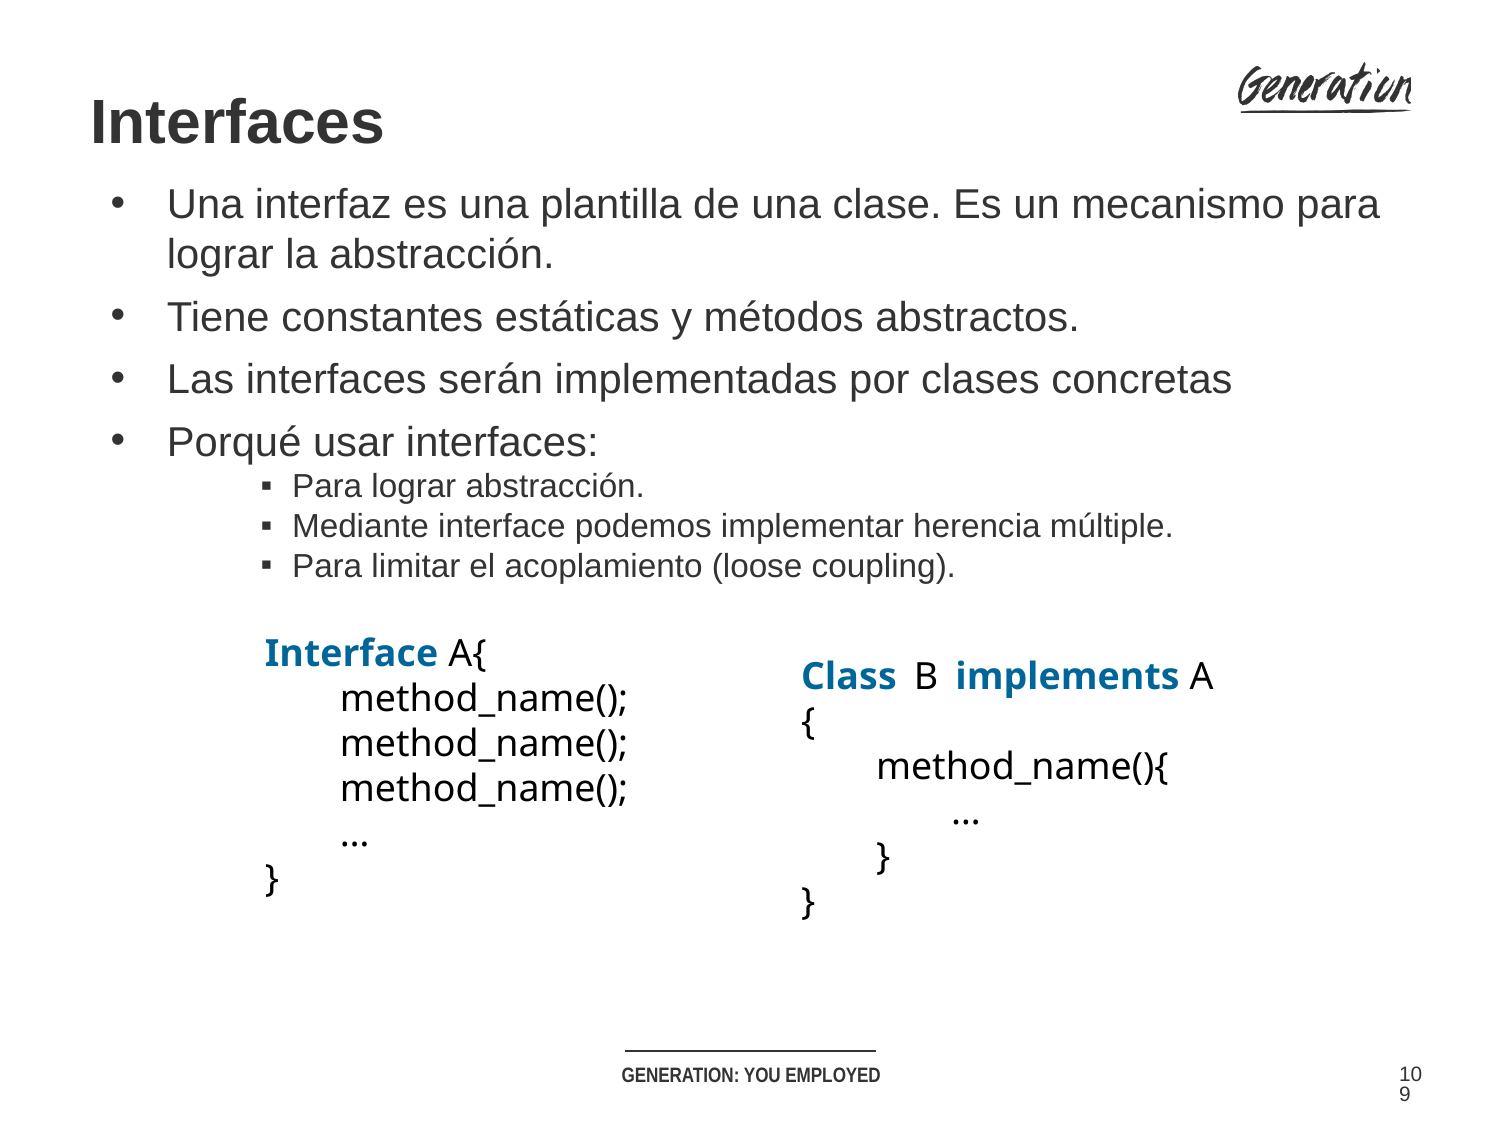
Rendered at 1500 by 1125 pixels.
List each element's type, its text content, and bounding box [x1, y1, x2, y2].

text_box Interface A{ method_name(); method_name(); method_name(); … } [249, 621, 647, 910]
picture [1238, 62, 1411, 113]
text_box Class B implements A { method_name(){ … } } [786, 644, 1229, 887]
title Interfaces [90, 73, 1403, 164]
list Una interfaz es una plantilla de una clase. Es un mecanismo para lograr la abstracción. Tiene constantes estáticas y métodos abstractos. Las interfaces serán implementadas por clases concretas Porqué usar interfaces: Para lograr abstracción. Mediante interface podemos implementar herencia múltiple. Para limitar el acoplamiento (loose coupling). [110, 177, 1403, 716]
